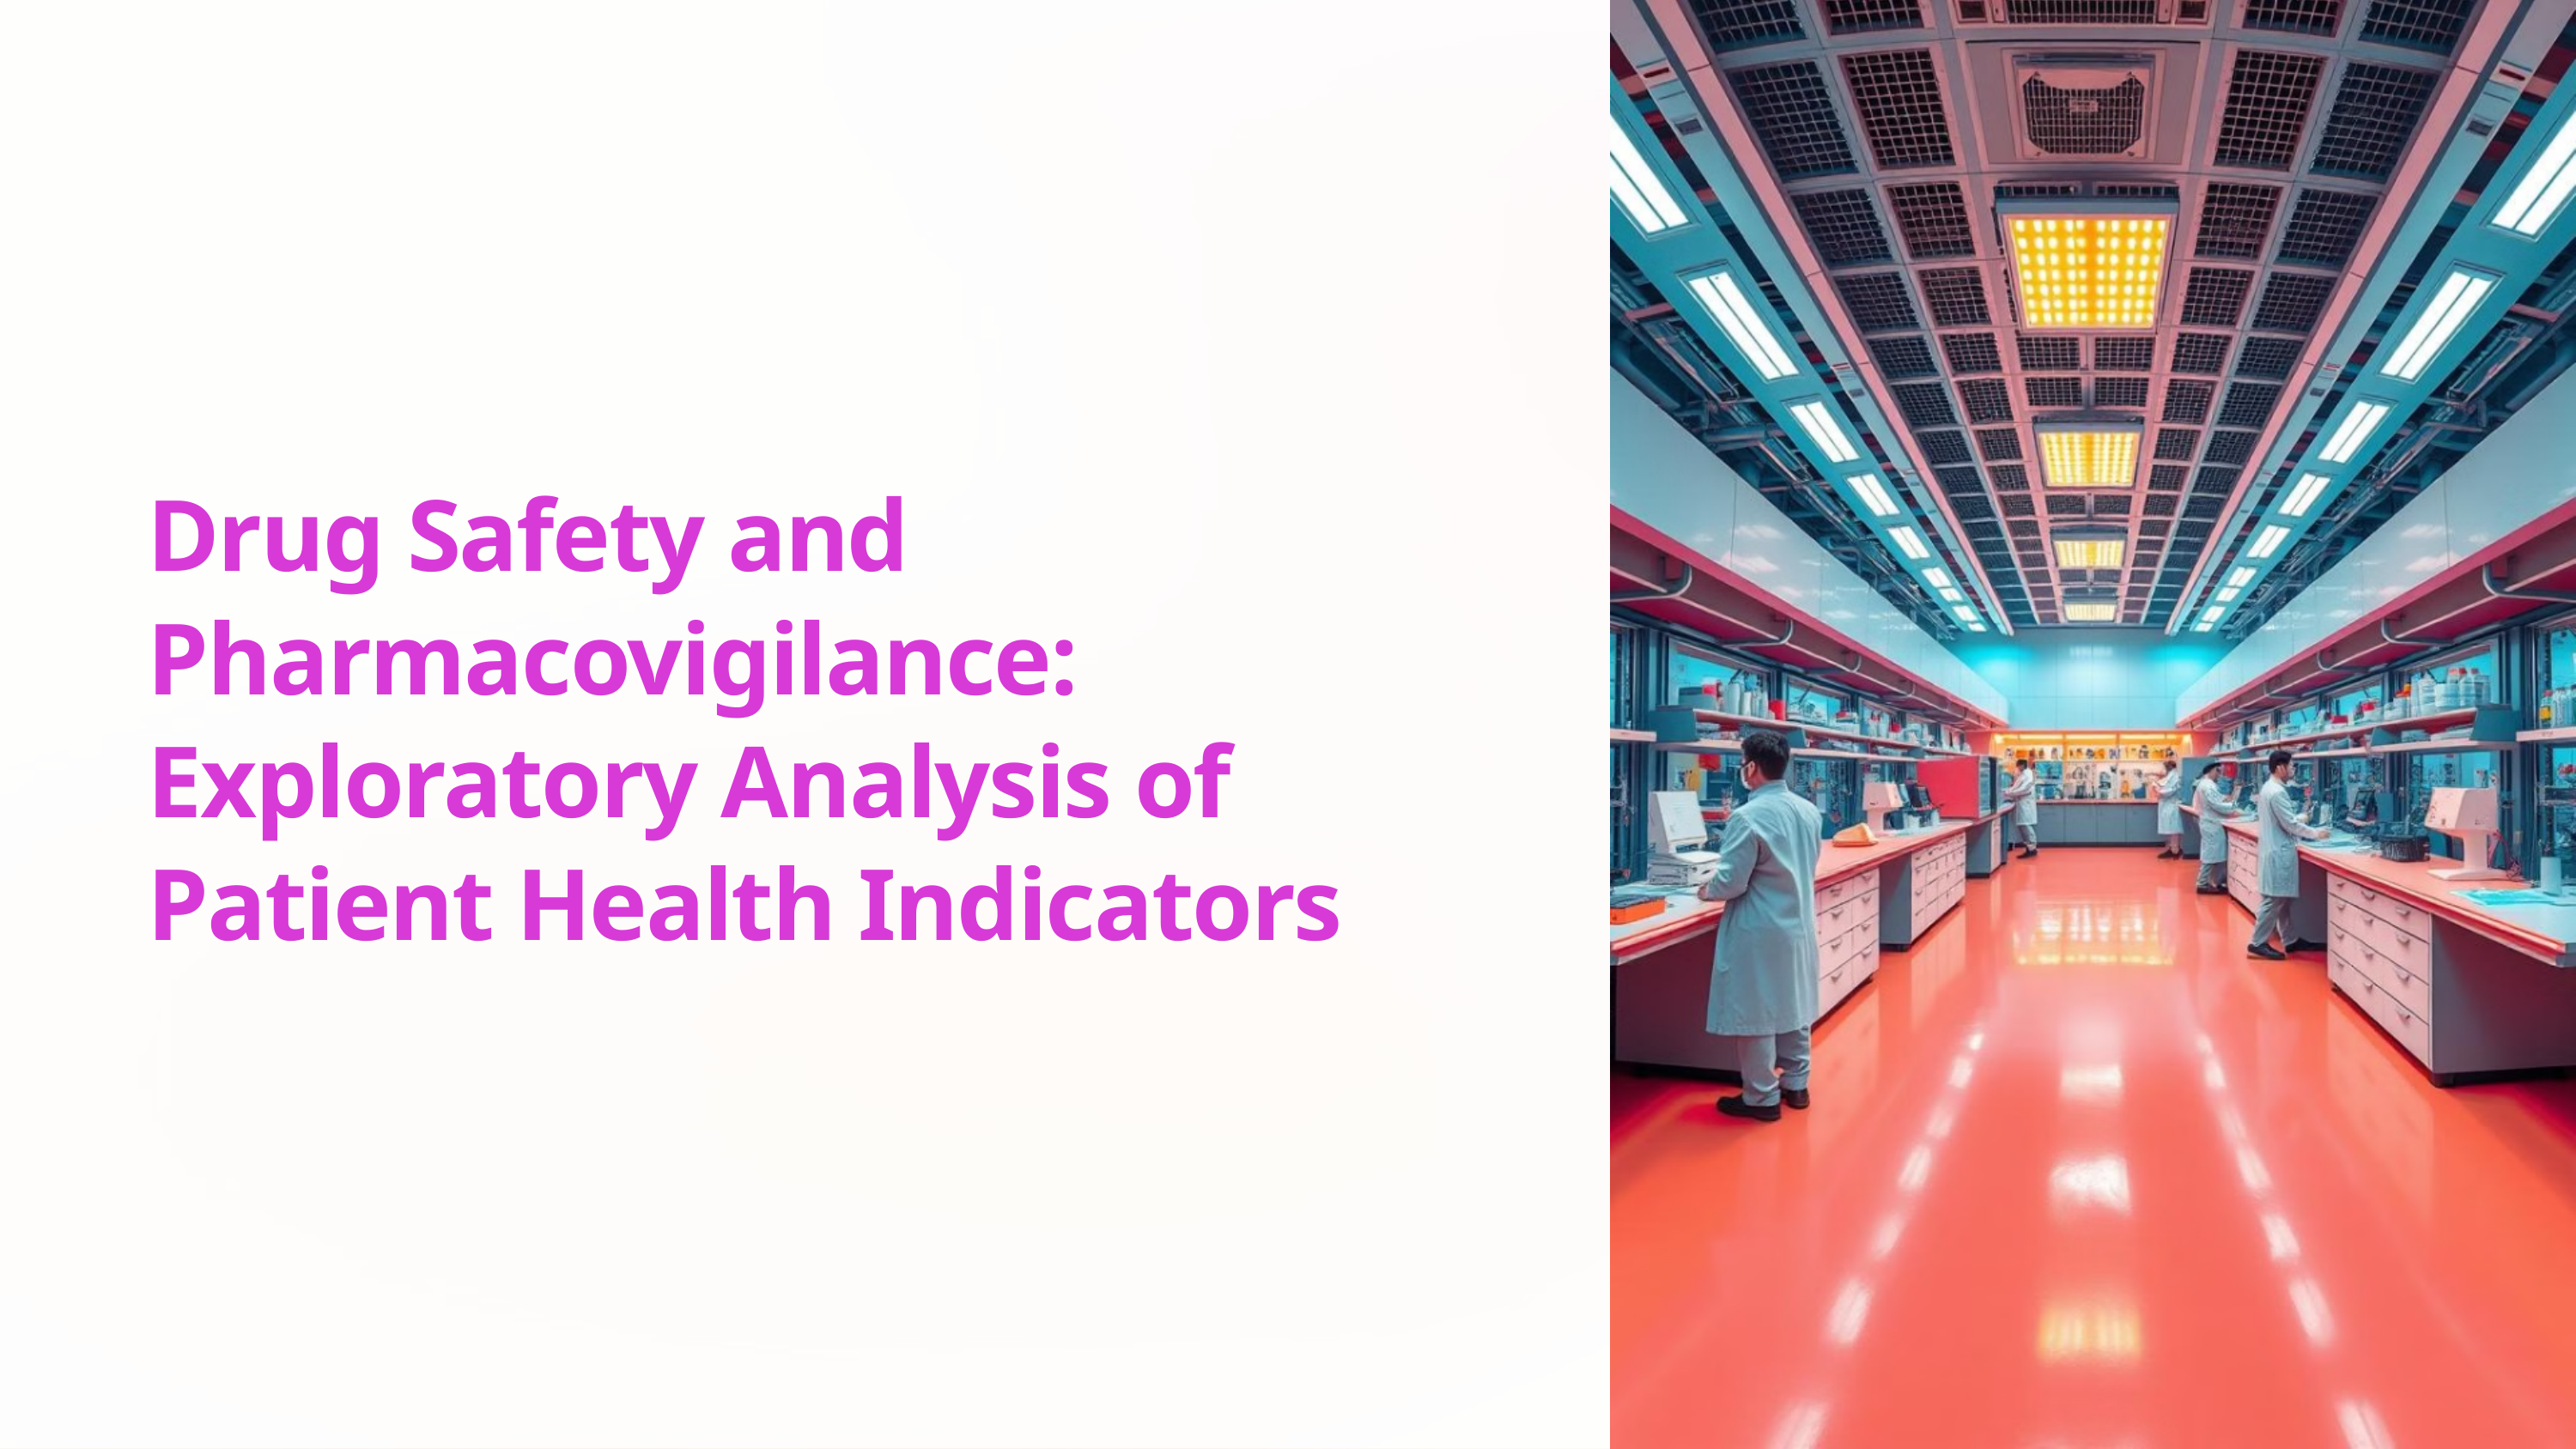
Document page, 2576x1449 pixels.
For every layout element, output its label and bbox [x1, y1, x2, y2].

text_box [0, 0, 2576, 1449]
